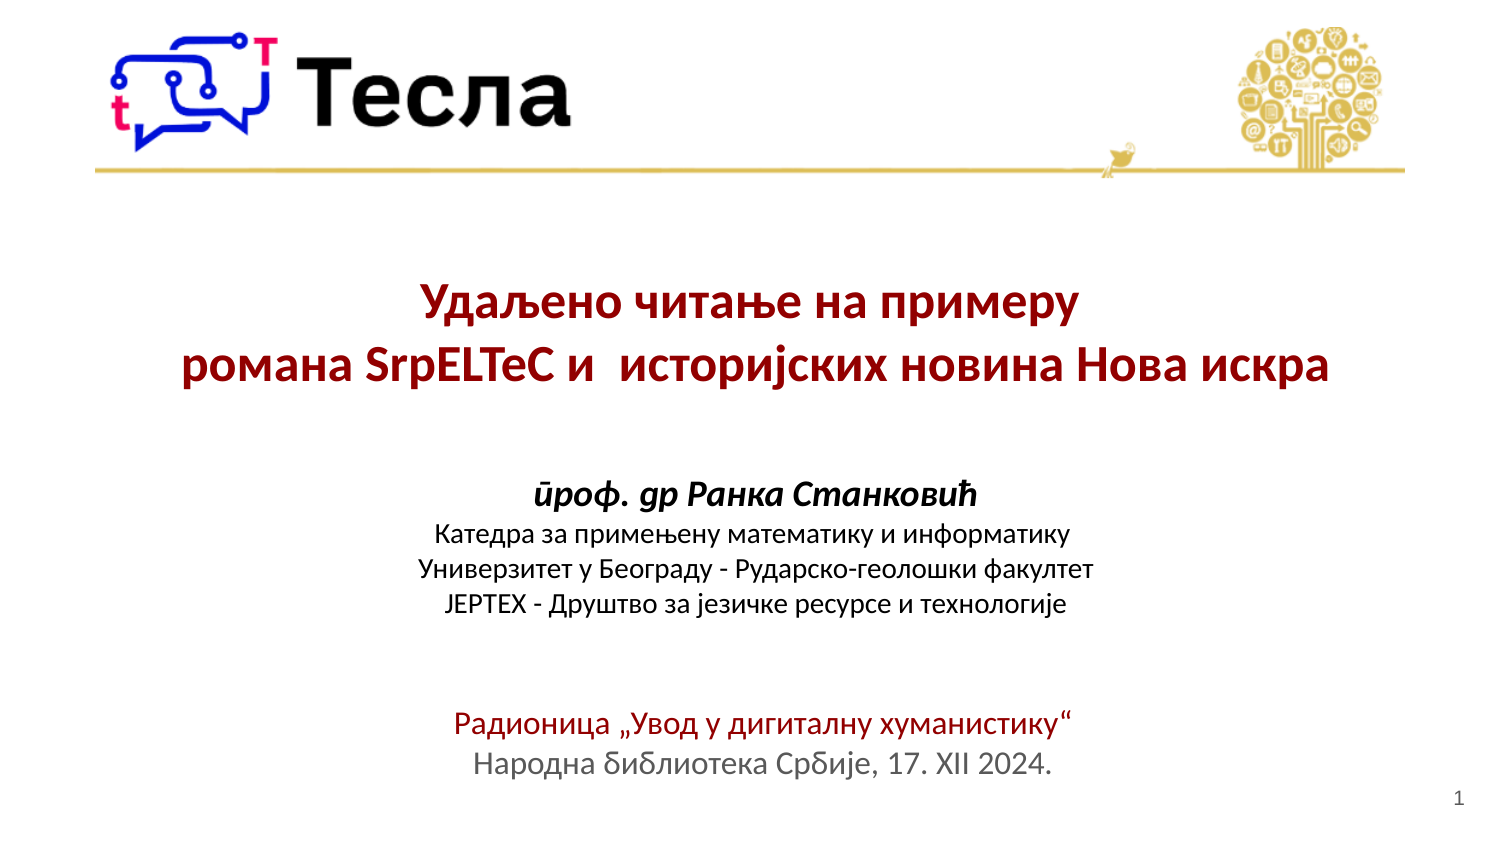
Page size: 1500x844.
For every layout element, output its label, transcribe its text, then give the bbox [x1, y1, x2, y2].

subtitle Радионица „Увод у дигиталну хуманистику“ Народна библиотека Србије, 17. XII 2024. [55, 656, 1472, 812]
slide_number ‹#› [1389, 764, 1480, 830]
picture [95, 27, 1405, 183]
title Удаљено читање на примеру романа SrpELTeC и историјских новина Нова искра проф. др Ранка Станковић Катедра за примењену математику и информатику Универзитет у Београду - Рударско-геолошки факултет ЈЕРТЕХ - Друштво за језичке ресурсе и технологије [67, 194, 1445, 635]
